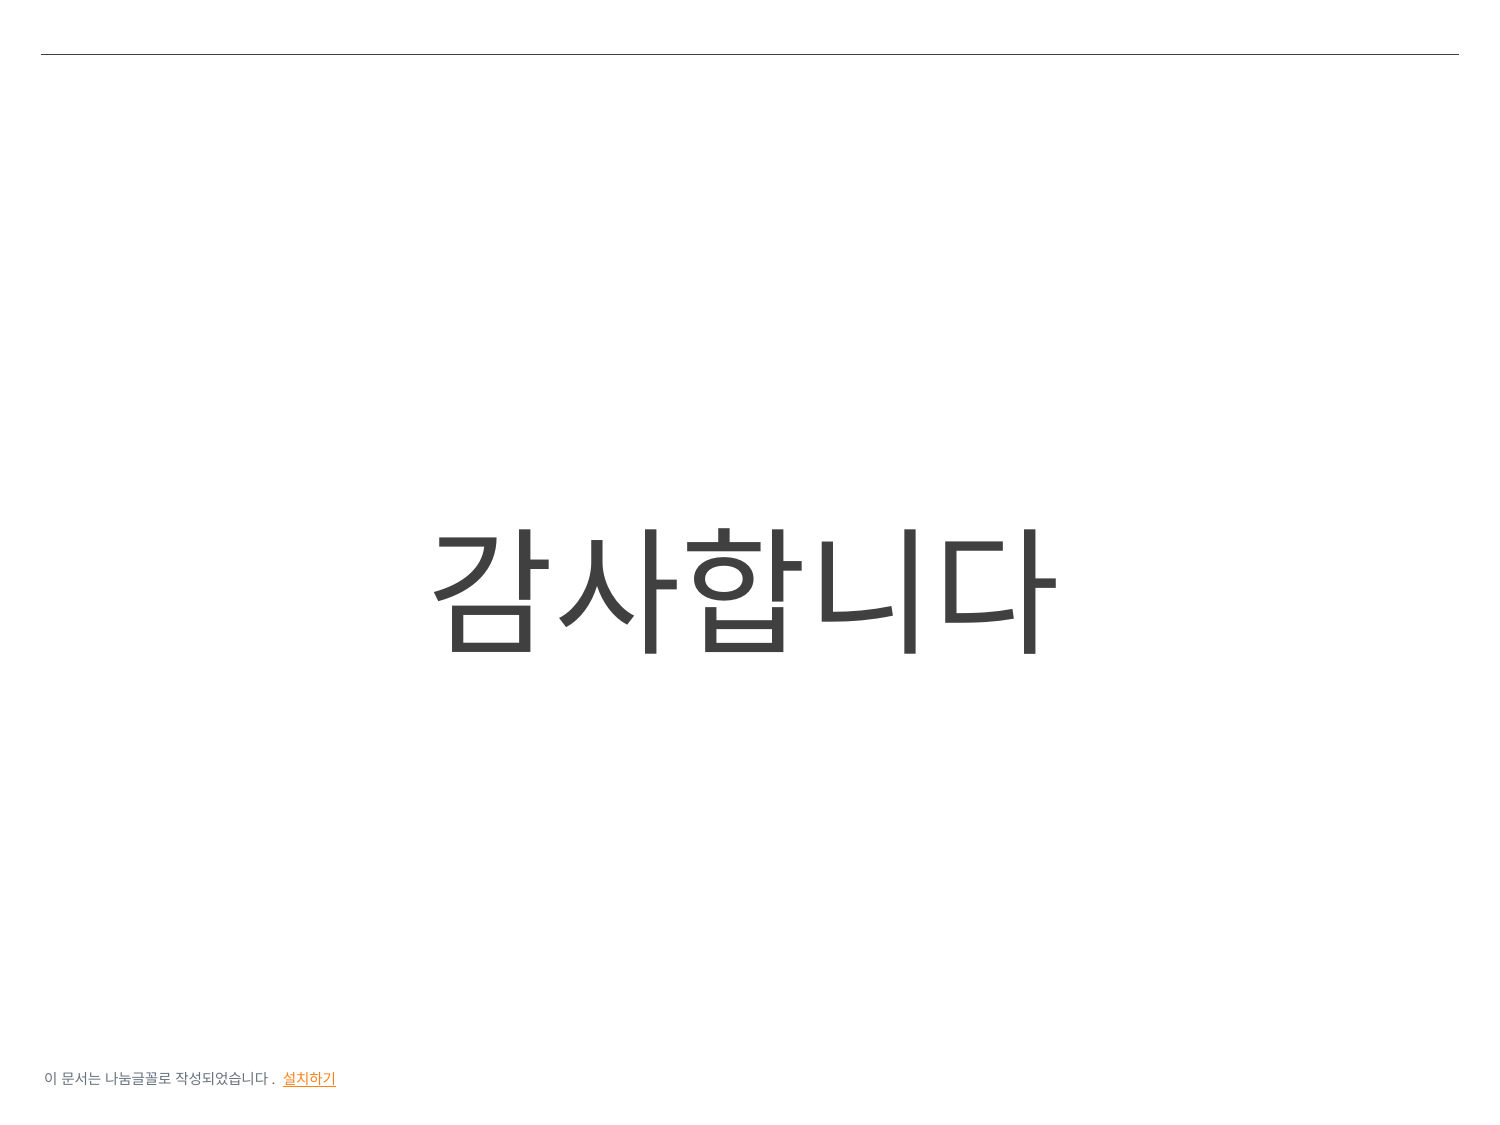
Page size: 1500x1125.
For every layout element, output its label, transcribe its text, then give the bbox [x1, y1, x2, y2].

text_box 감사합니다 [29, 524, 1459, 680]
text_box 이 문서는 나눔글꼴로 작성되었습니다. 설치하기 [29, 1052, 693, 1099]
